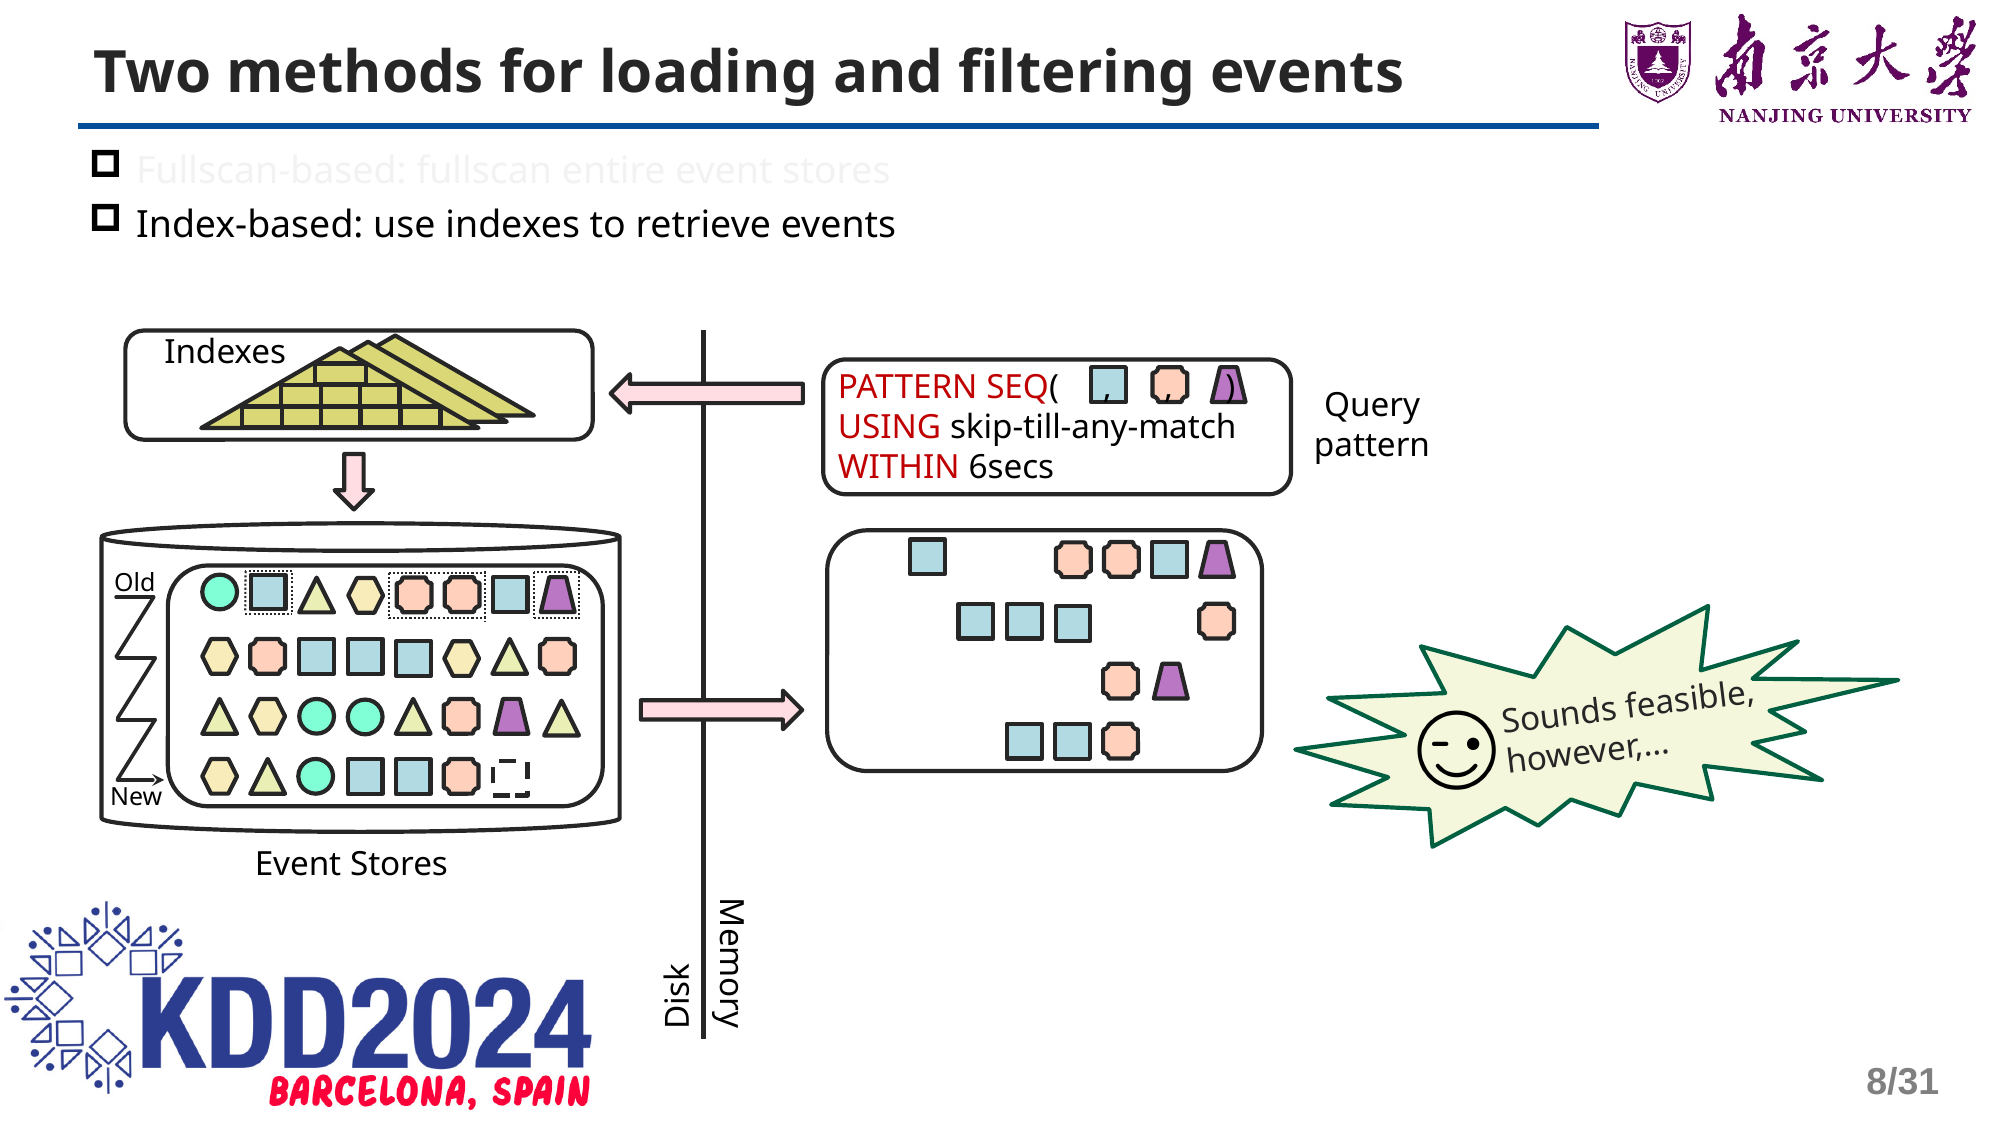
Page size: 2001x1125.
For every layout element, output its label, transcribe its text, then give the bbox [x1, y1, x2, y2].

text_box [297, 637, 336, 676]
text_box [394, 639, 433, 678]
text_box [377, 333, 537, 418]
text_box [441, 756, 481, 796]
text_box [280, 408, 319, 430]
text_box [332, 451, 376, 512]
picture [1407, 700, 1507, 800]
text_box [707, 381, 805, 406]
text_box [831, 471, 1294, 497]
text_box [542, 698, 581, 738]
text_box Old [98, 558, 171, 604]
text_box [240, 404, 280, 430]
text_box [297, 575, 336, 615]
text_box [200, 572, 239, 612]
text_box [394, 580, 434, 615]
text_box [359, 408, 399, 430]
text_box [491, 575, 530, 614]
text_box [199, 378, 481, 431]
text_box Sounds feasible, however,… [1483, 653, 1834, 787]
text_box [249, 573, 264, 611]
text_box [1198, 539, 1237, 579]
text_box Two methods for loading and filtering events [78, 27, 1613, 113]
text_box [358, 383, 402, 408]
text_box Fullscan-based: fullscan entire event stores Index-based: use indexes to retrieve events [74, 129, 1500, 253]
text_box [477, 574, 484, 581]
text_box Indexes [92, 323, 359, 378]
text_box [345, 697, 385, 737]
text_box [1293, 604, 1825, 849]
text_box [1054, 604, 1092, 643]
text_box [956, 602, 995, 641]
text_box [248, 636, 288, 676]
text_box [1053, 722, 1092, 761]
text_box [346, 575, 384, 615]
text_box [1825, 677, 1901, 699]
text_box [1150, 540, 1189, 579]
text_box [490, 636, 529, 676]
text_box [442, 580, 480, 615]
text_box [1273, 357, 1293, 375]
text_box [1005, 602, 1044, 641]
text_box [297, 696, 337, 736]
text_box [279, 383, 319, 408]
text_box [1197, 601, 1237, 641]
text_box [1151, 661, 1190, 701]
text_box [115, 604, 154, 658]
text_box [537, 636, 577, 676]
text_box [114, 773, 160, 788]
text_box [539, 575, 552, 615]
text_box [248, 696, 287, 736]
picture [0, 892, 602, 1125]
text_box Disk [647, 927, 703, 1067]
text_box [368, 361, 442, 404]
text_box [346, 757, 385, 796]
text_box [393, 696, 433, 736]
text_box 8/31 [1789, 1049, 1954, 1110]
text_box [117, 725, 156, 779]
text_box [273, 573, 288, 611]
text_box [638, 698, 699, 722]
text_box [248, 756, 287, 796]
text_box [491, 759, 530, 798]
text_box New [92, 773, 181, 818]
text_box PATTERN SEQ( , , ) USING skip-till-any-match WITHIN 6secs [823, 357, 1273, 492]
text_box [296, 756, 336, 796]
text_box [442, 639, 481, 678]
text_box [123, 328, 595, 442]
text_box [1101, 539, 1141, 579]
text_box [1101, 661, 1141, 701]
text_box [99, 521, 622, 834]
text_box [165, 563, 605, 809]
picture [1624, 14, 1976, 126]
text_box Query pattern [1273, 375, 1488, 471]
text_box [562, 575, 574, 615]
text_box [1101, 721, 1141, 761]
text_box [825, 528, 1265, 774]
text_box [359, 356, 367, 361]
text_box [707, 688, 805, 732]
text_box [492, 696, 531, 736]
text_box [313, 361, 368, 387]
text_box [394, 757, 433, 796]
text_box [1005, 722, 1044, 761]
text_box [319, 387, 358, 408]
text_box [608, 372, 699, 415]
text_box [200, 756, 239, 796]
text_box [1053, 540, 1093, 580]
text_box Event Stores [83, 834, 620, 890]
text_box [477, 619, 487, 624]
text_box [399, 404, 443, 430]
text_box [359, 339, 509, 424]
text_box [319, 408, 359, 430]
text_box [908, 537, 947, 576]
text_box [346, 637, 385, 676]
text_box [117, 665, 156, 719]
text_box [441, 696, 481, 736]
text_box [200, 636, 239, 676]
text_box Memory [705, 870, 761, 1057]
text_box [200, 696, 239, 736]
